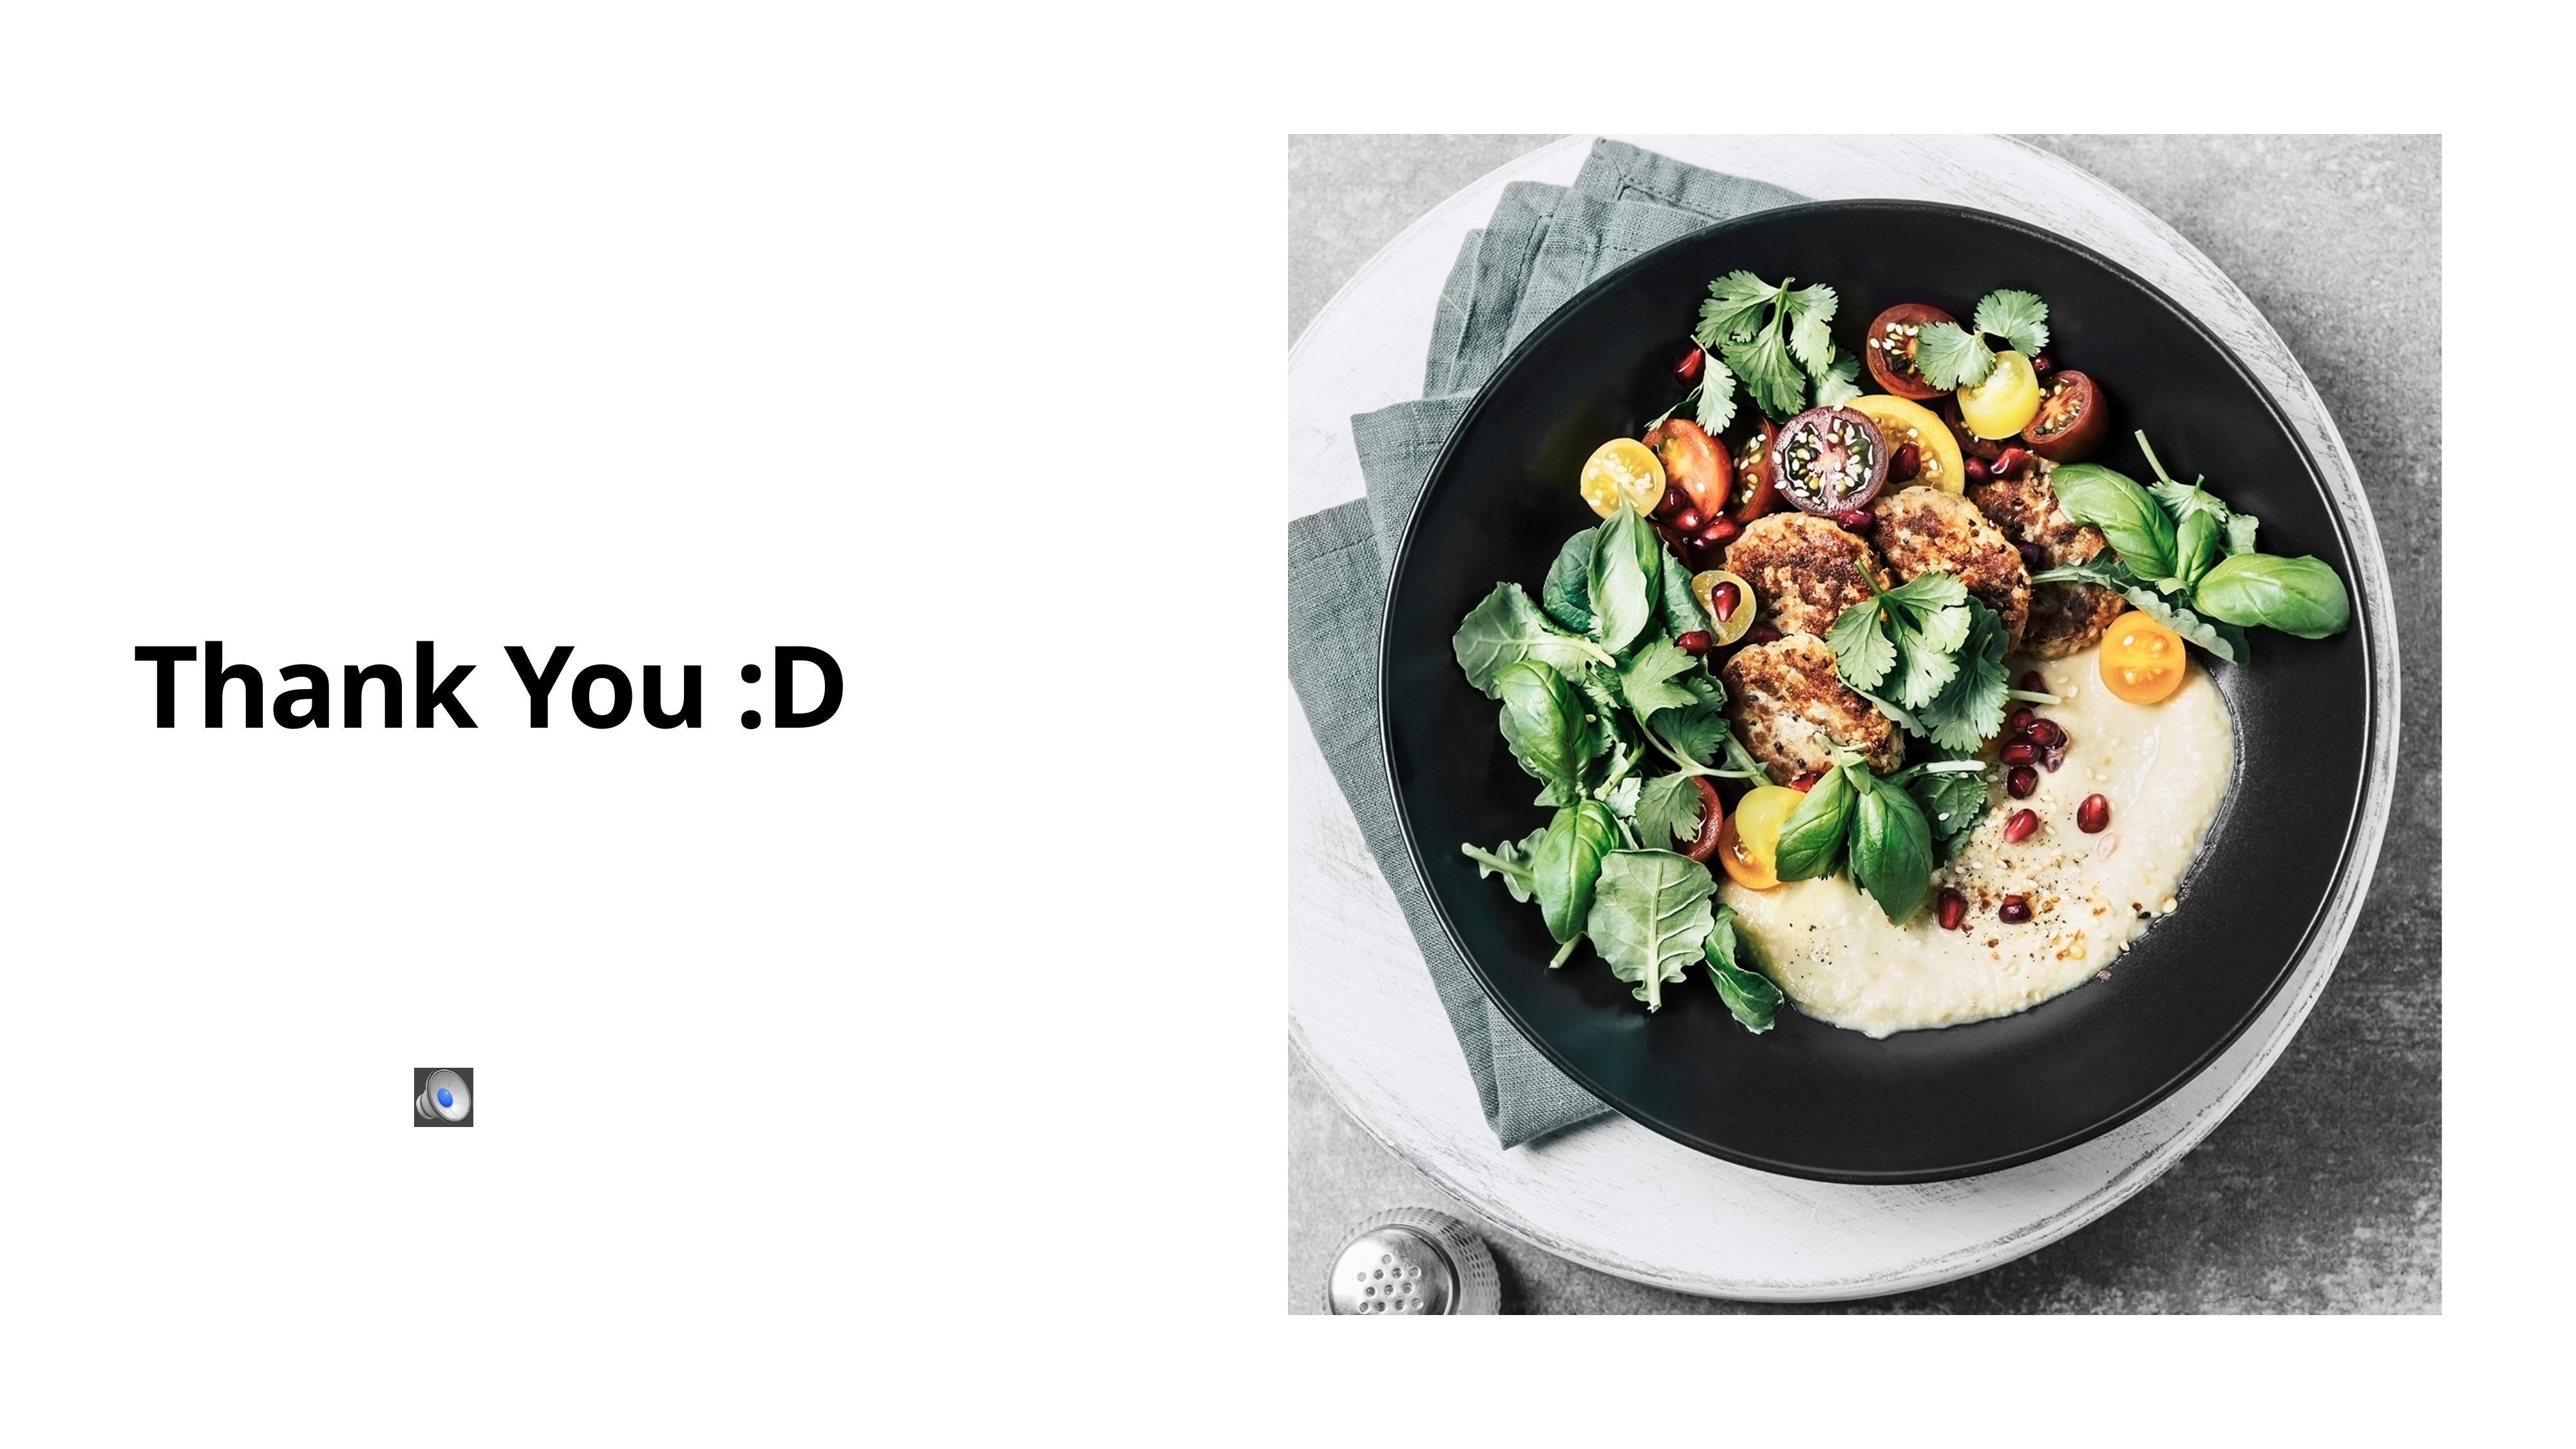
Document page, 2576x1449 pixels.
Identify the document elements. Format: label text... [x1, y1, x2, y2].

title Thank You :D [127, 133, 1161, 756]
picture [1287, 134, 2442, 1315]
picture [413, 1066, 475, 1128]
